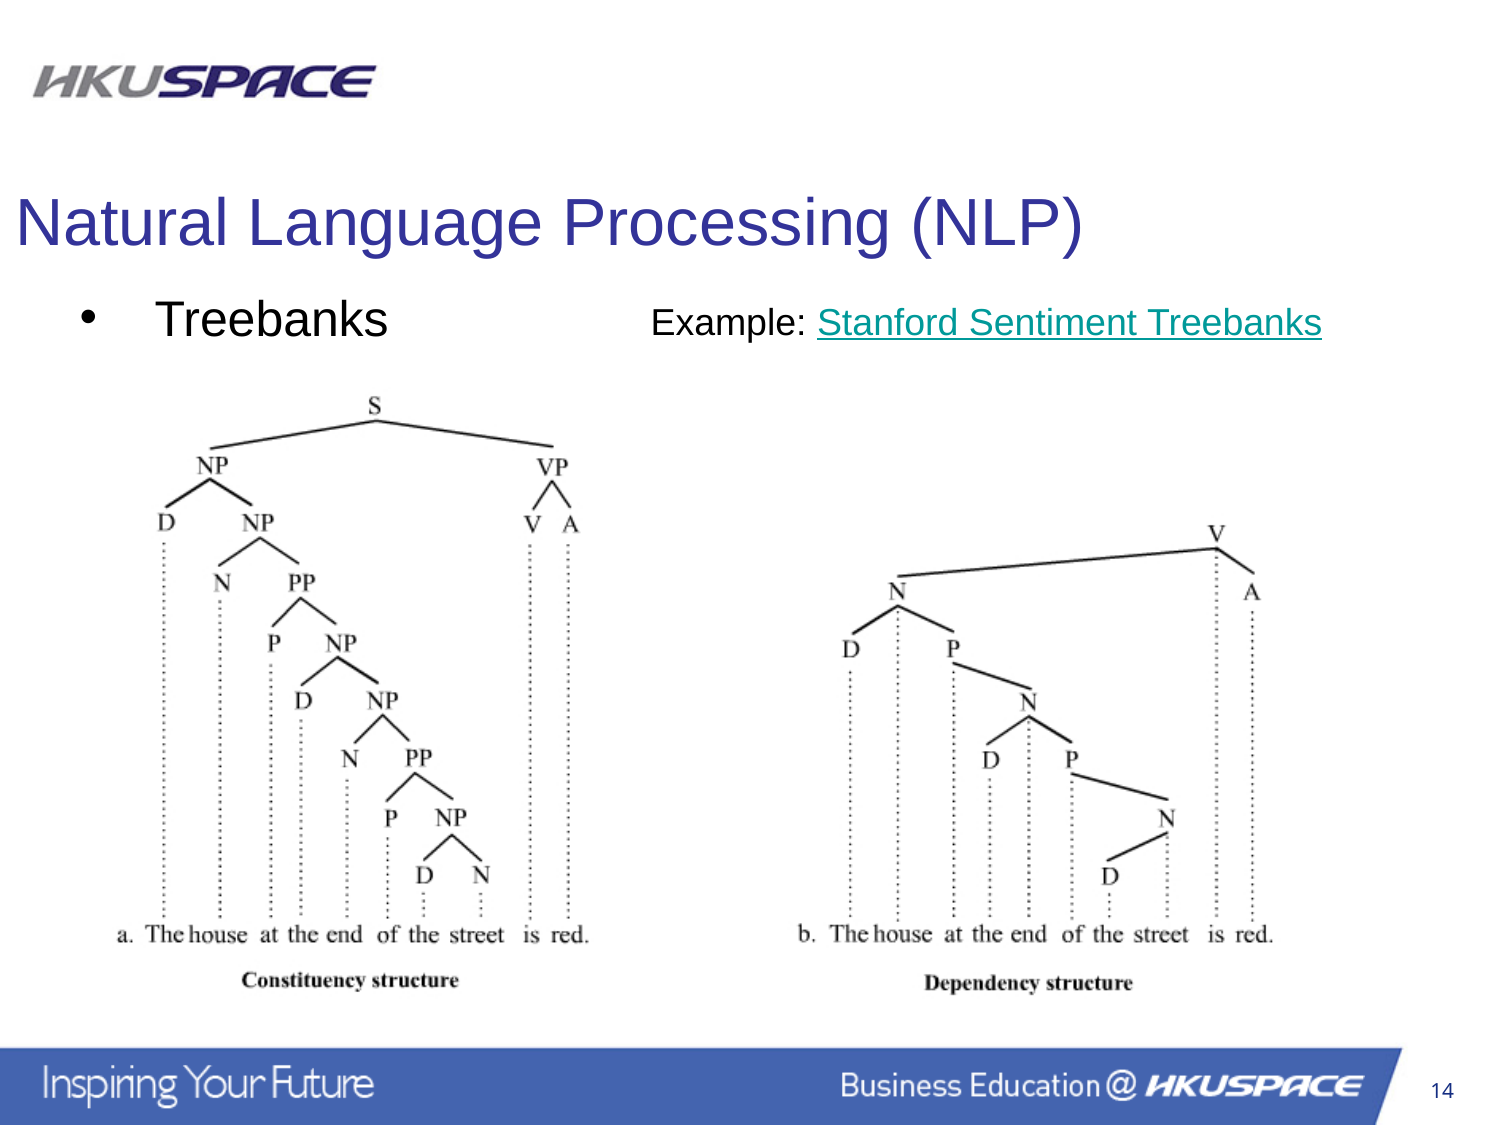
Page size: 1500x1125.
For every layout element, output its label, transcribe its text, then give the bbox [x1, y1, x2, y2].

picture [0, 0, 1500, 1125]
text_box Treebanks [64, 278, 1140, 362]
title Natural Language Processing (NLP) [0, 101, 1325, 266]
text_box [64, 278, 1483, 1047]
slide_number 14 [1415, 1070, 1499, 1125]
text_box Example: Stanford Sentiment Treebanks [635, 290, 1338, 351]
